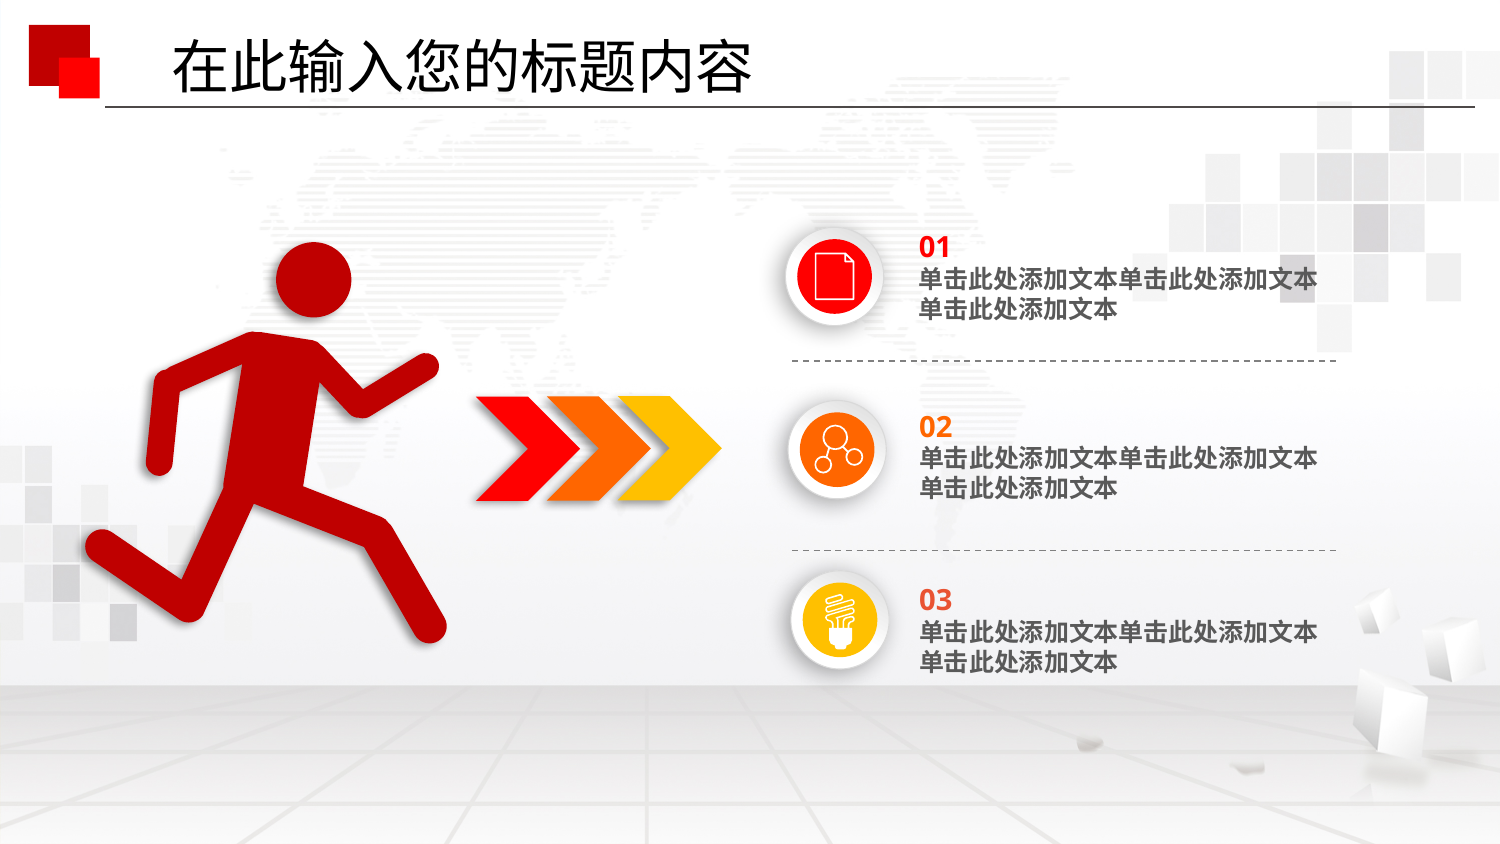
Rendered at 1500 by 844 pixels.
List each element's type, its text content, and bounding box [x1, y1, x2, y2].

text_box [473, 394, 583, 504]
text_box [790, 570, 890, 670]
text_box 01 单击此处添加文本单击此处添加文本 单击此处添加文本 [904, 220, 1360, 331]
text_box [785, 227, 884, 326]
text_box 03 单击此处添加文本单击此处添加文本 单击此处添加文本 [904, 574, 1361, 684]
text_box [787, 400, 887, 500]
text_box [544, 394, 654, 503]
text_box 在此输入您的标题内容 [156, 22, 793, 108]
text_box [83, 329, 449, 646]
text_box [615, 394, 724, 503]
picture [0, 0, 1500, 844]
text_box 02 单击此处添加文本单击此处添加文本 单击此处添加文本 [904, 400, 1361, 511]
text_box [273, 240, 354, 320]
